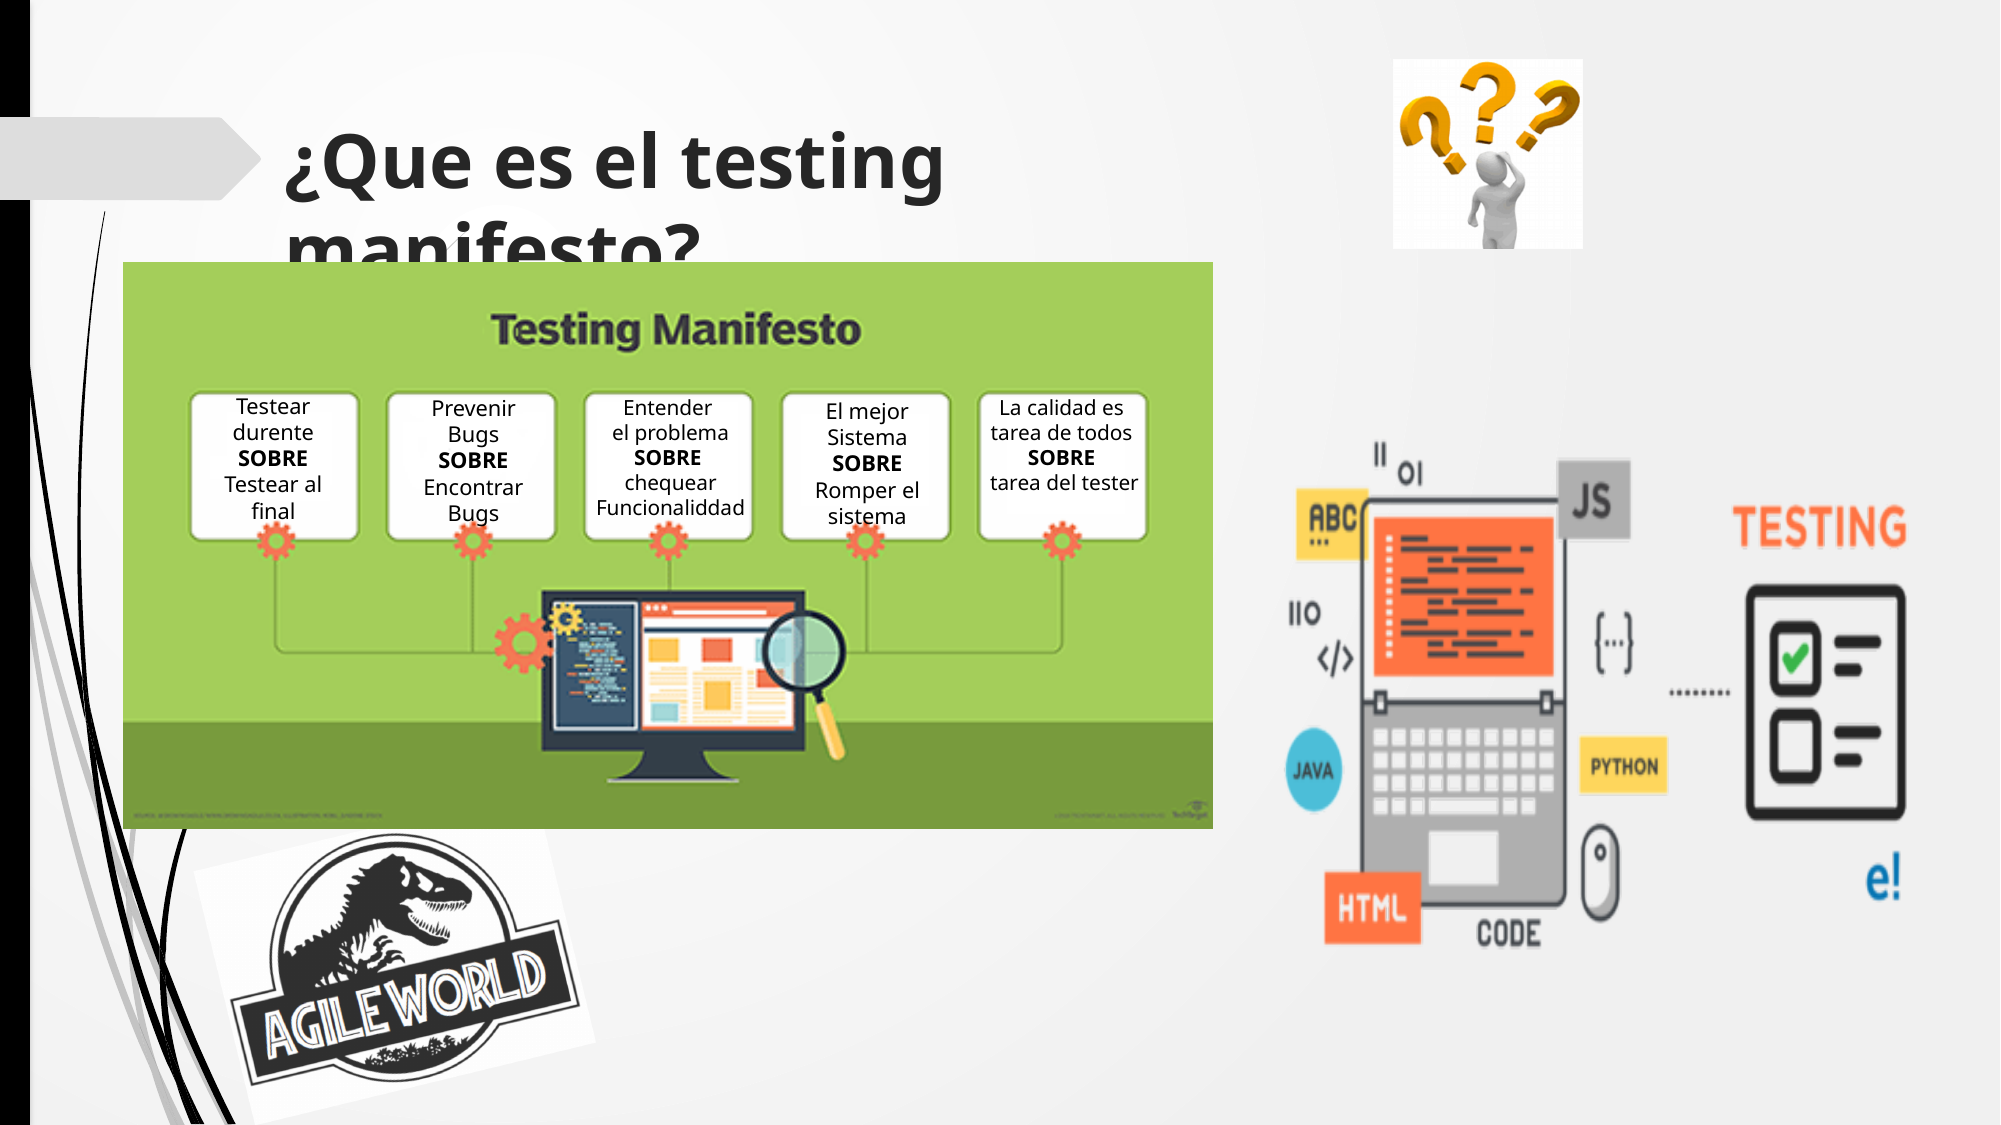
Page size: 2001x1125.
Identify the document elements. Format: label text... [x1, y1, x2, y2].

picture [123, 262, 2000, 1125]
picture [1393, 59, 1583, 249]
title ¿Que es el testing manifesto? [269, 106, 1374, 295]
